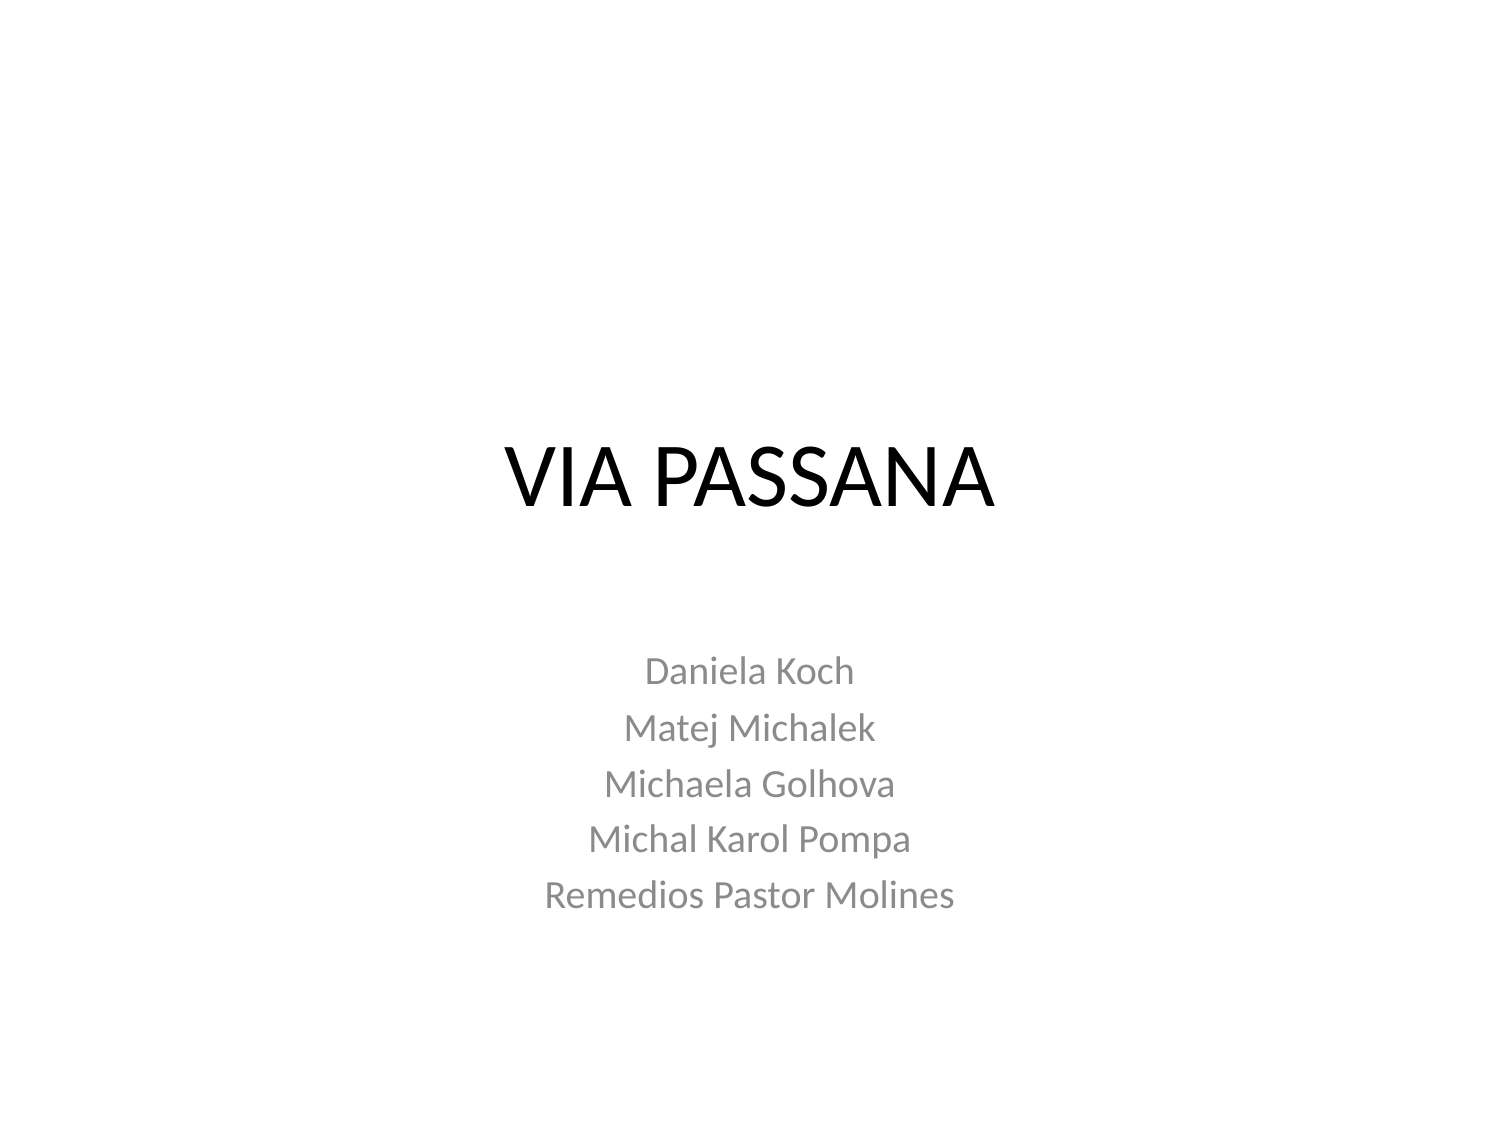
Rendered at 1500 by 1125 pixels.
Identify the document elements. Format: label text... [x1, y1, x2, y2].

title VIA PASSANA [112, 349, 1388, 591]
subtitle Daniela Koch Matej Michalek Michaela Golhova Michal Karol Pompa Remedios Pastor Molines [225, 637, 1275, 925]
